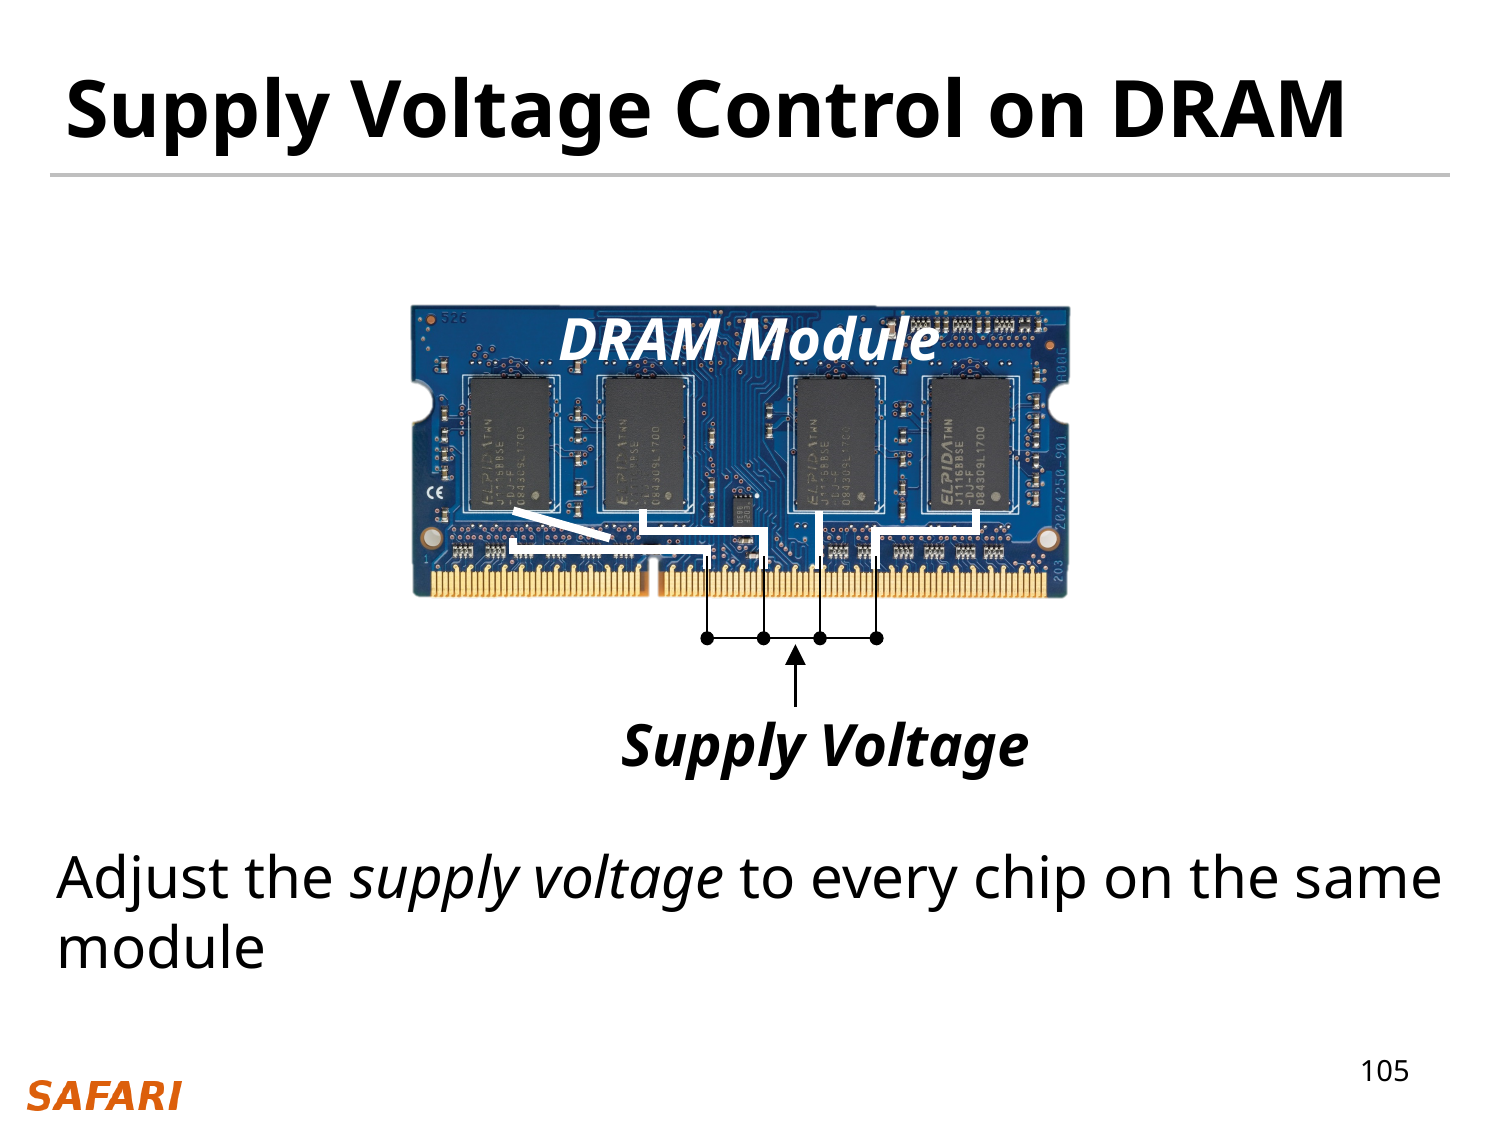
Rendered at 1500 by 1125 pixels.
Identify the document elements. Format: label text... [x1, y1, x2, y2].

text_box DRAM Module [524, 294, 976, 300]
picture [25, 1072, 187, 1120]
text_box Supply Voltage [600, 701, 1051, 786]
title Supply Voltage Control on DRAM [50, 12, 1450, 200]
picture [407, 300, 1075, 607]
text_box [701, 556, 883, 645]
slide_number 105 [1074, 1042, 1425, 1103]
list Adjust the supply voltage to every chip on the same module [41, 833, 1474, 1011]
